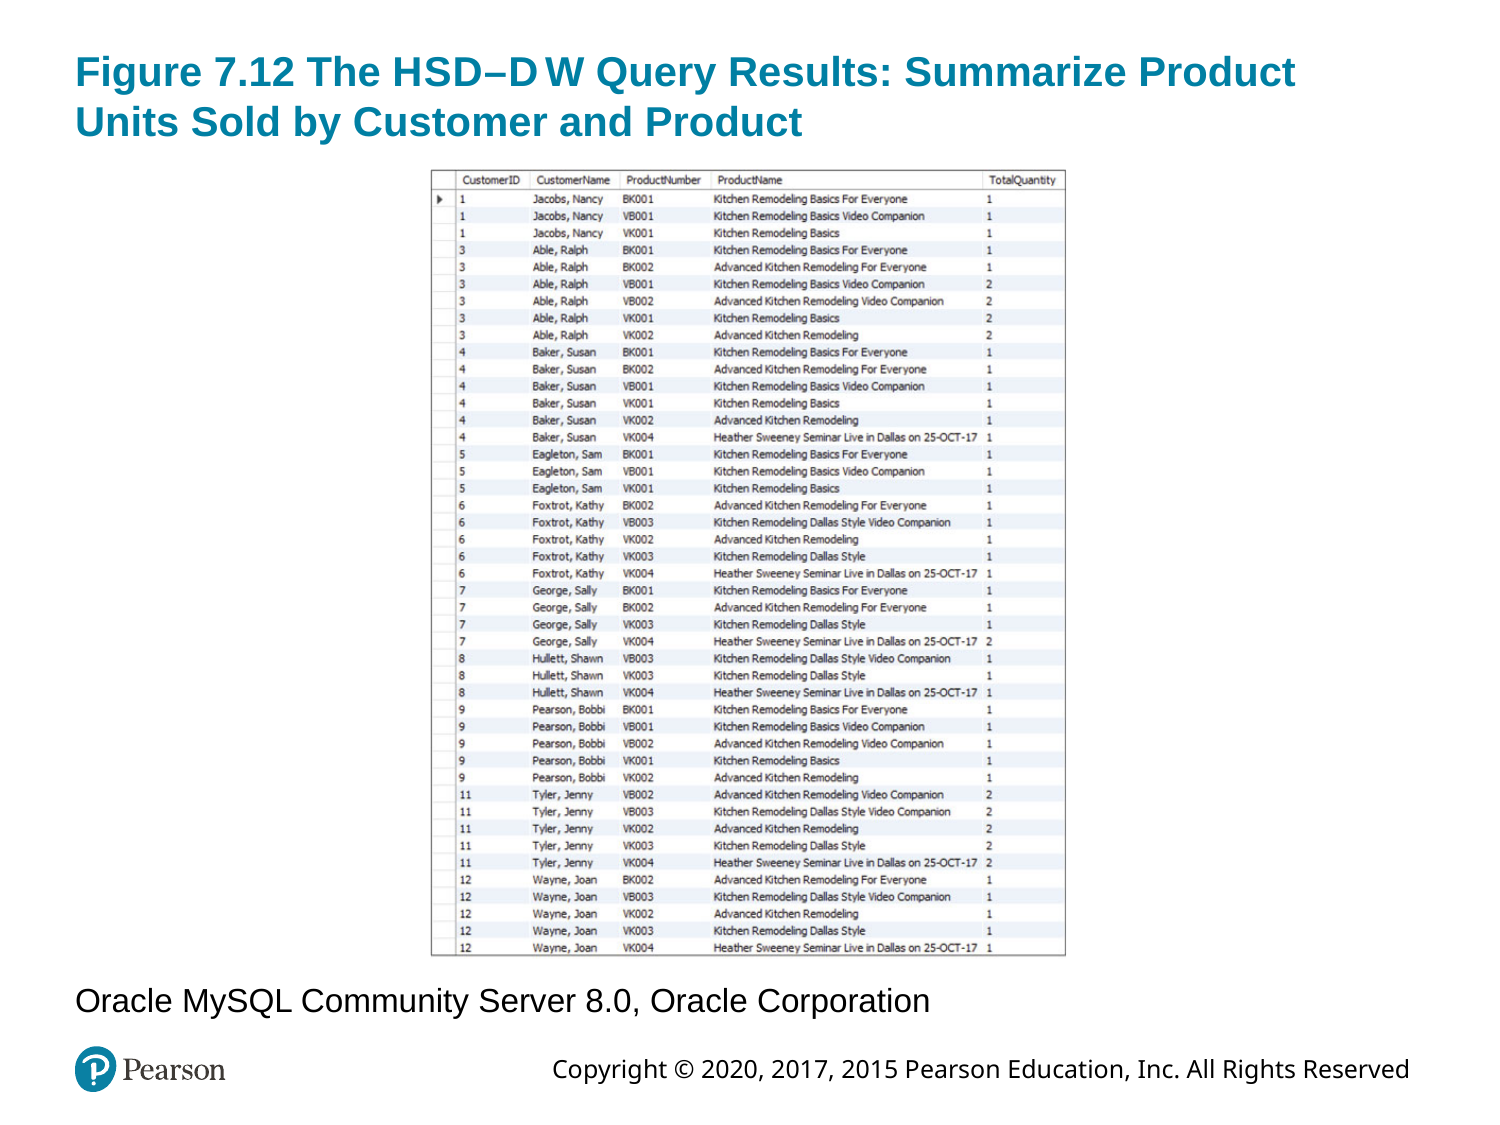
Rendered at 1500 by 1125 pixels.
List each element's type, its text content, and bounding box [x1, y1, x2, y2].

title Figure 7.12 The H S D – D W Query Results: Summarize Product Units Sold by Customer and Product [75, 42, 1413, 149]
picture [430, 169, 1067, 959]
list Oracle MySQL Community Server 8.0, Oracle Corporation [75, 979, 1413, 1036]
